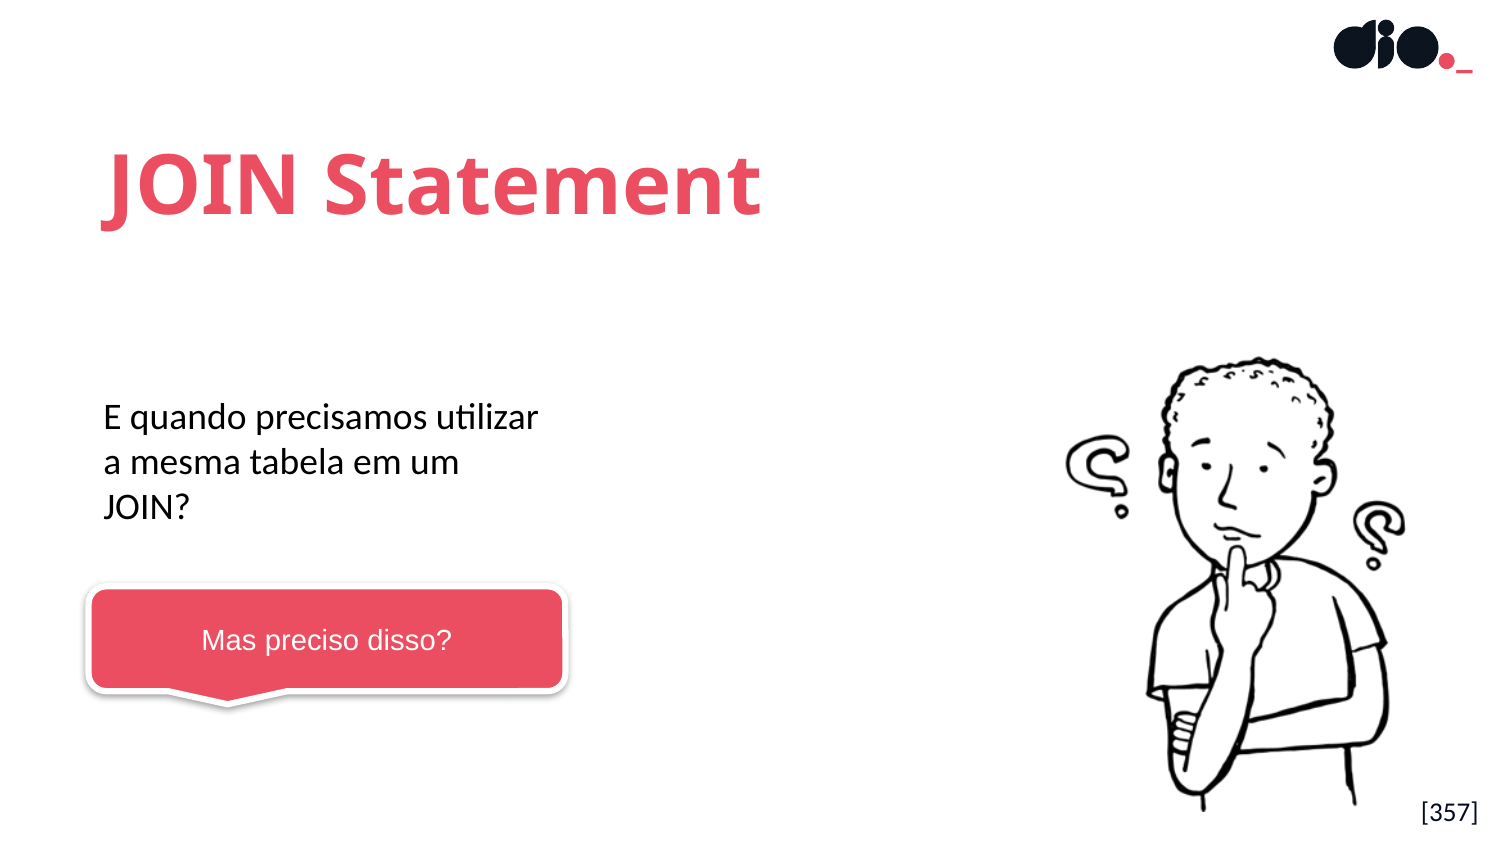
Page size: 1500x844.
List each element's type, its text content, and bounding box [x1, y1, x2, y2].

text_box Mas preciso disso? [85, 583, 569, 708]
text_box JOIN Statement [92, 104, 1395, 243]
text_box E quando precisamos utilizar a mesma tabela em um JOIN? [88, 384, 556, 535]
picture [1008, 355, 1464, 812]
slide_number [357] [1403, 779, 1494, 844]
picture [1333, 19, 1473, 74]
